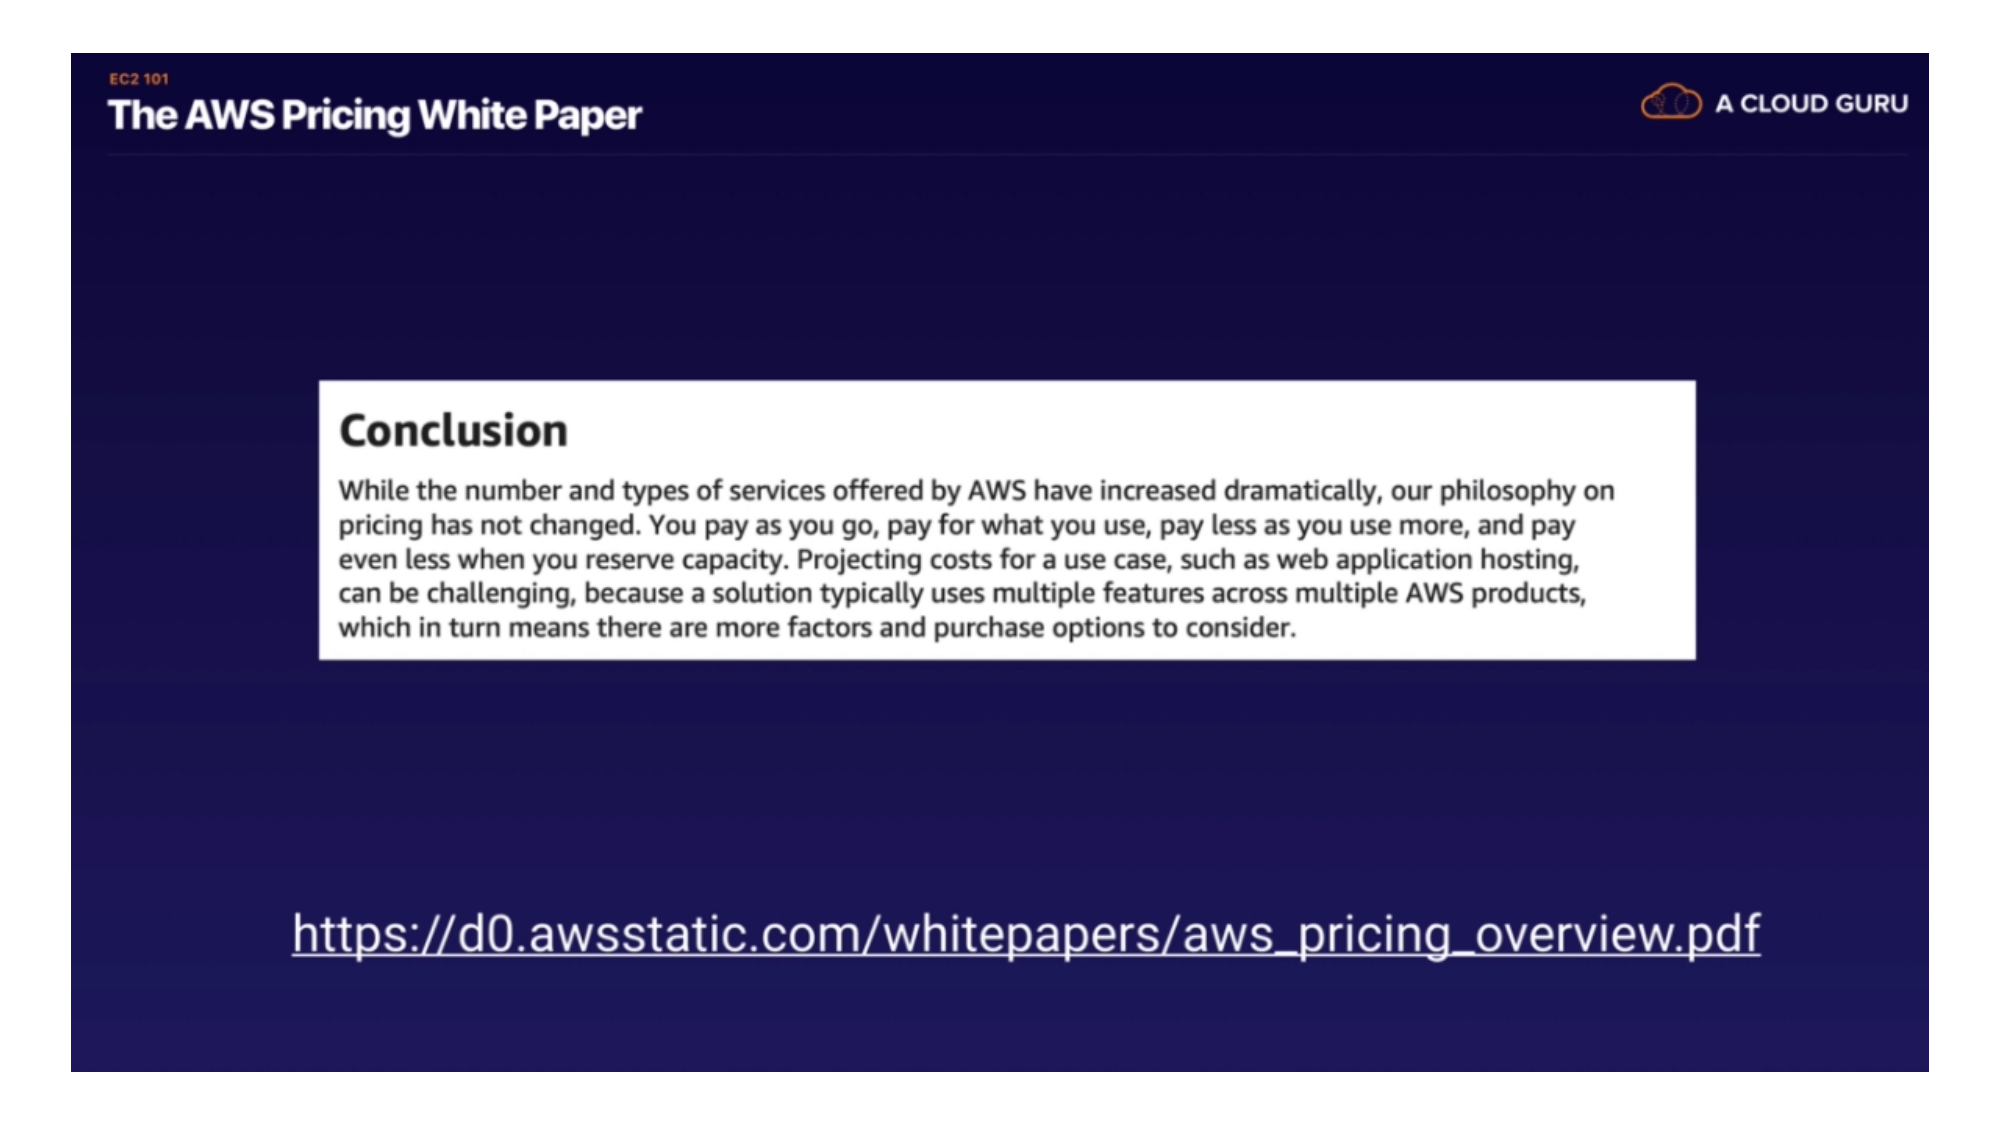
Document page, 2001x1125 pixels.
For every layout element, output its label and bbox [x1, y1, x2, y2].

picture [71, 53, 1929, 1072]
